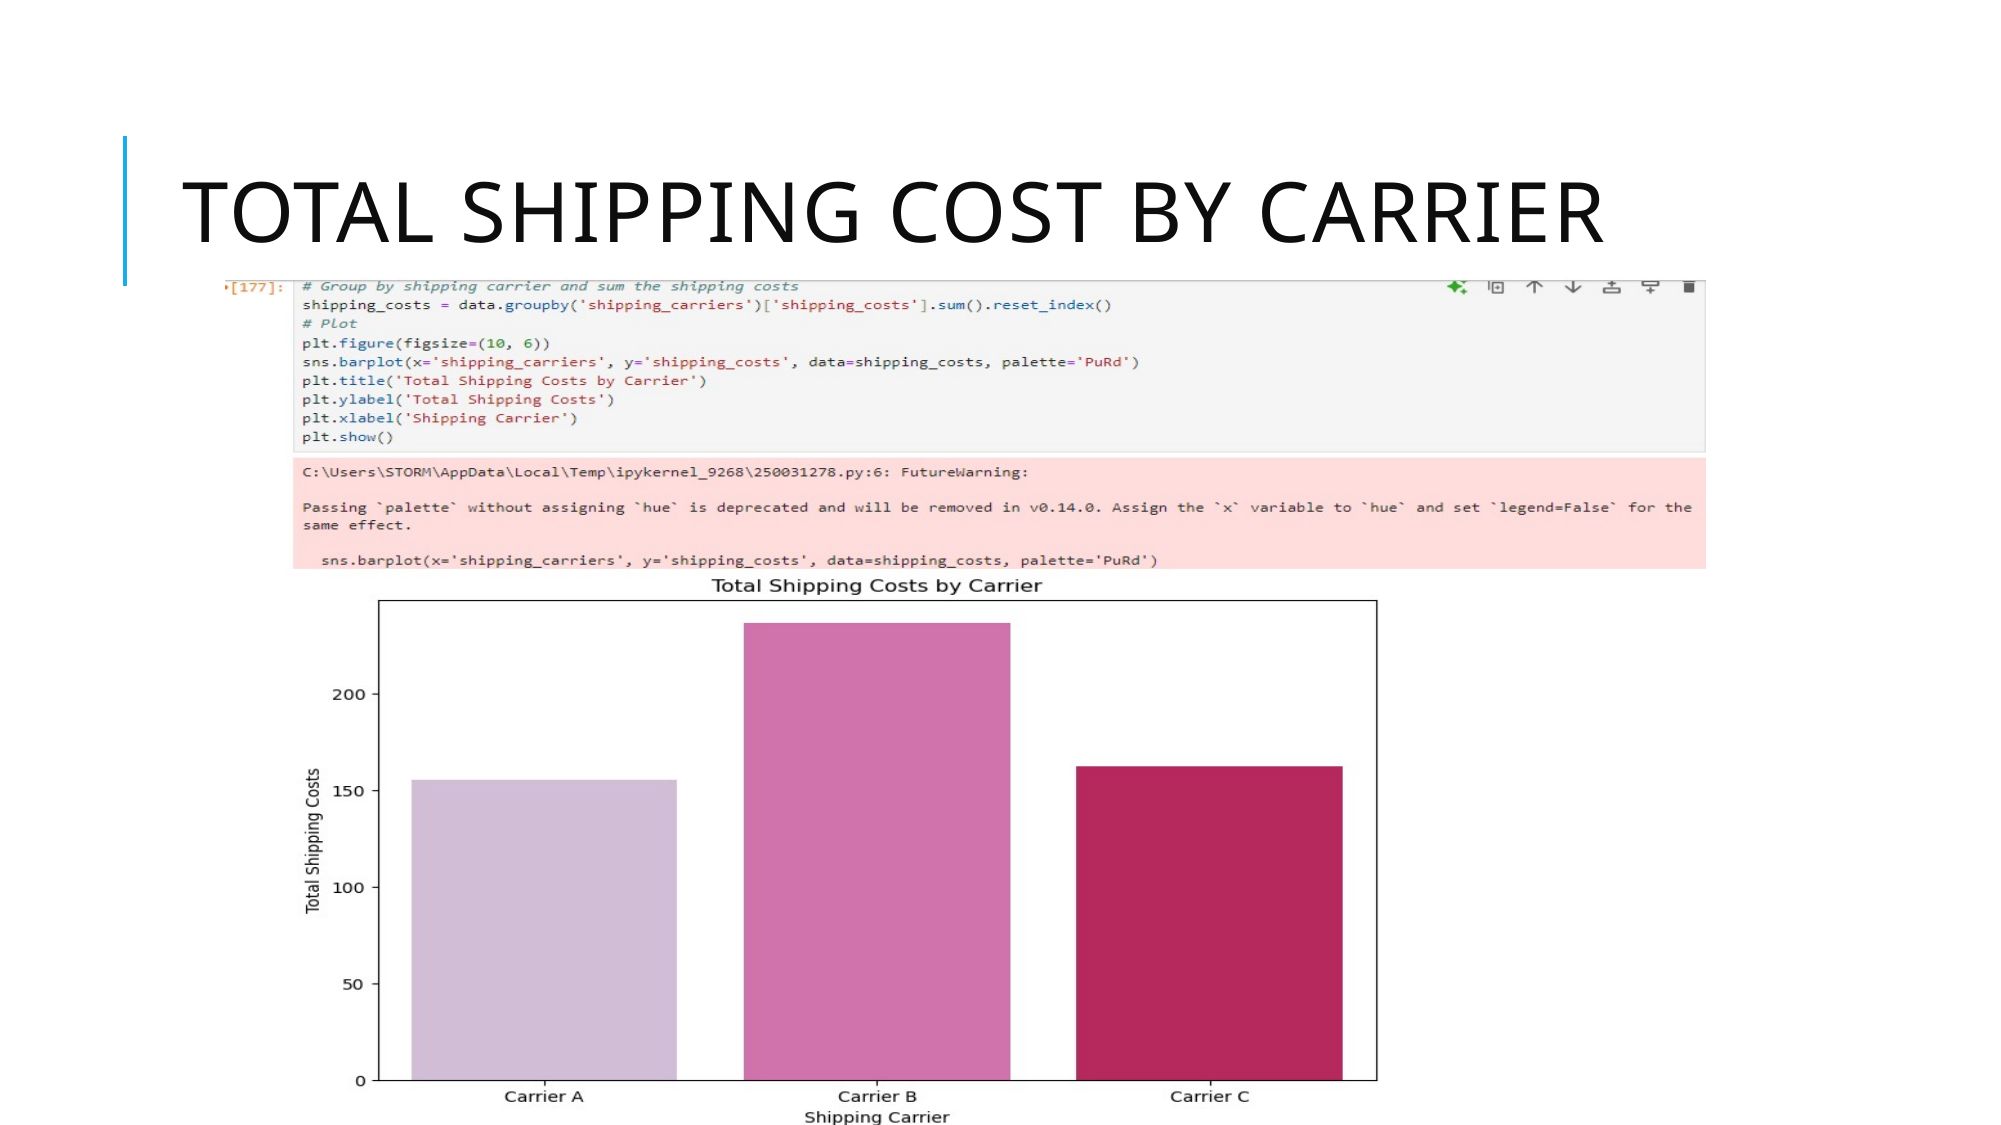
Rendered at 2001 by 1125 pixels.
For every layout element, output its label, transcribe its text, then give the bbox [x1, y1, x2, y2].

title Total shipping cost by carrier [168, 96, 1763, 342]
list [224, 278, 1706, 1125]
